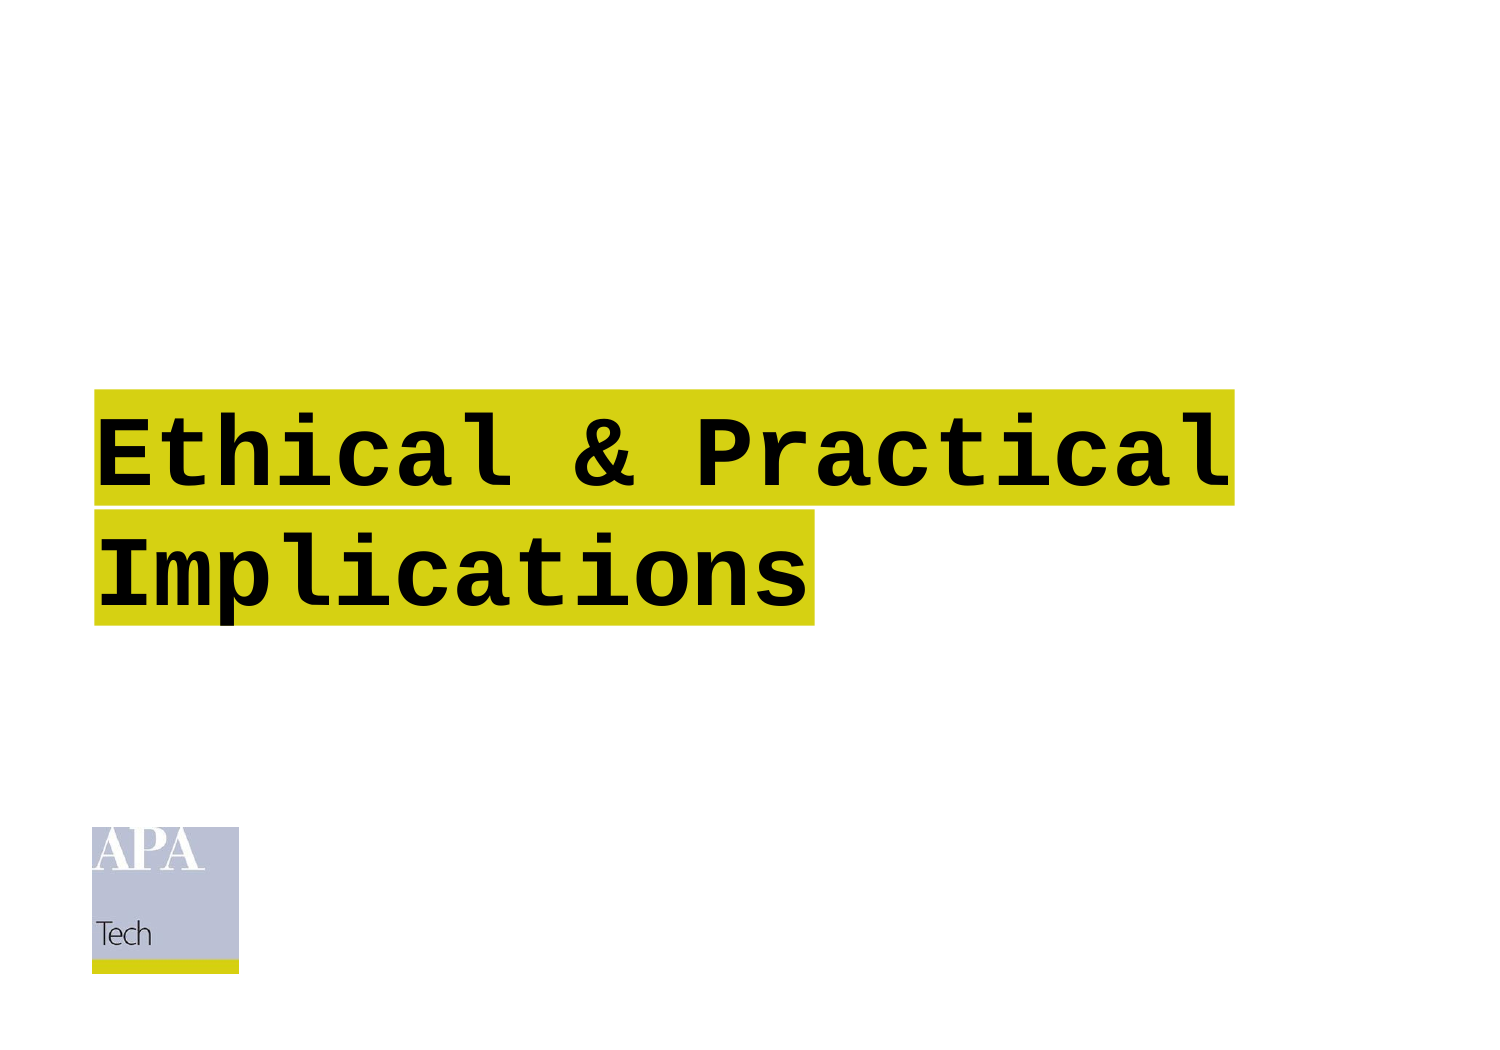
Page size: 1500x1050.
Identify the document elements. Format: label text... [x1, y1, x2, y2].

text_box Ethical & Practical [94, 389, 1235, 506]
text_box Implications [94, 509, 815, 626]
picture [92, 827, 239, 975]
